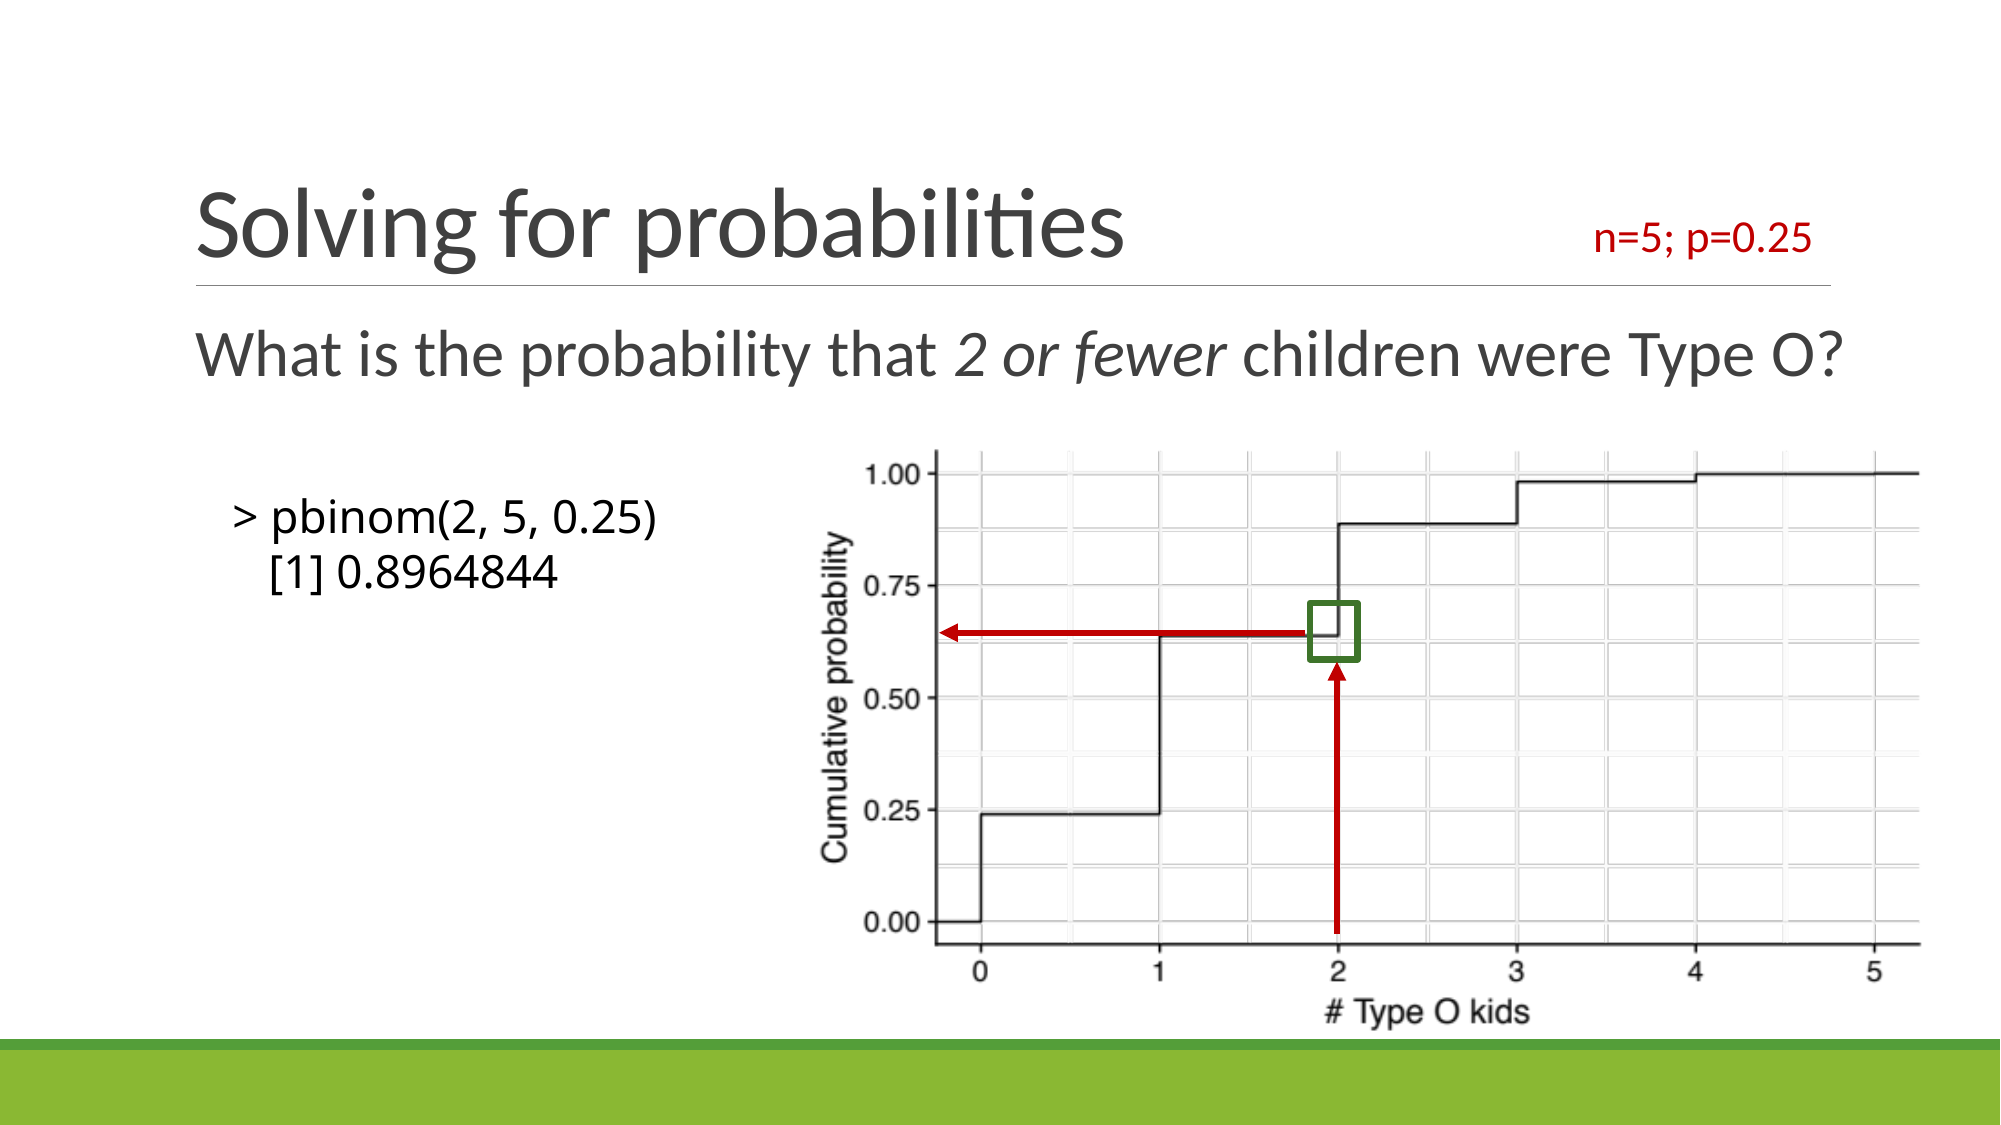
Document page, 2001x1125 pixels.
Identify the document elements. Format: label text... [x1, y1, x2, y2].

title Solving for probabilities [180, 47, 1830, 285]
picture [794, 436, 1935, 1048]
text_box n=5; p=0.25 [1578, 199, 1829, 314]
text_box > pbinom(2, 5, 0.25) [1] 0.8964844 [217, 480, 792, 660]
list What is the probability that 2 or fewer children were Type O? [180, 302, 1931, 963]
